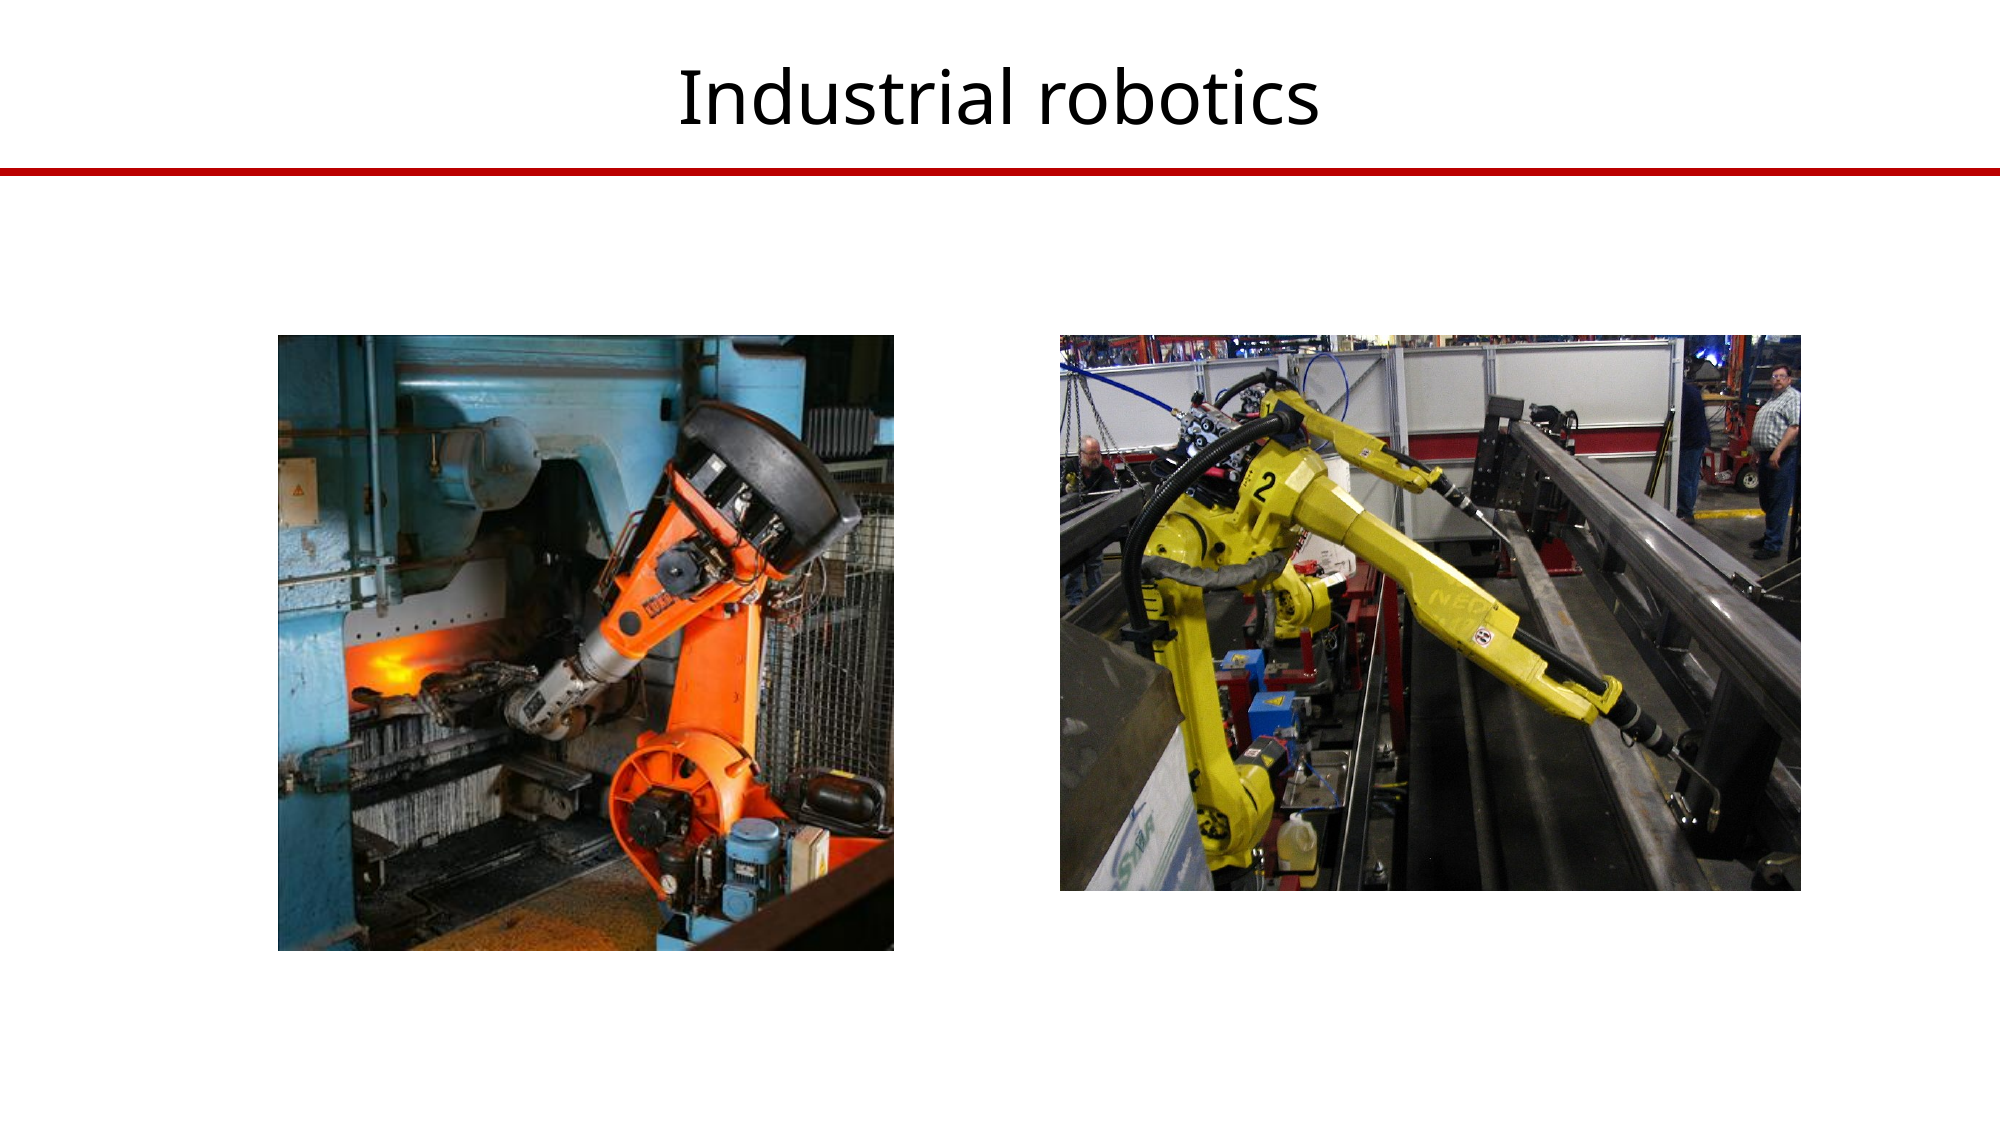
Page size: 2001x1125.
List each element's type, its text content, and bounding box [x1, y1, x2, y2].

picture [1060, 335, 1801, 891]
title Industrial robotics [137, 50, 1863, 150]
picture [278, 335, 894, 951]
